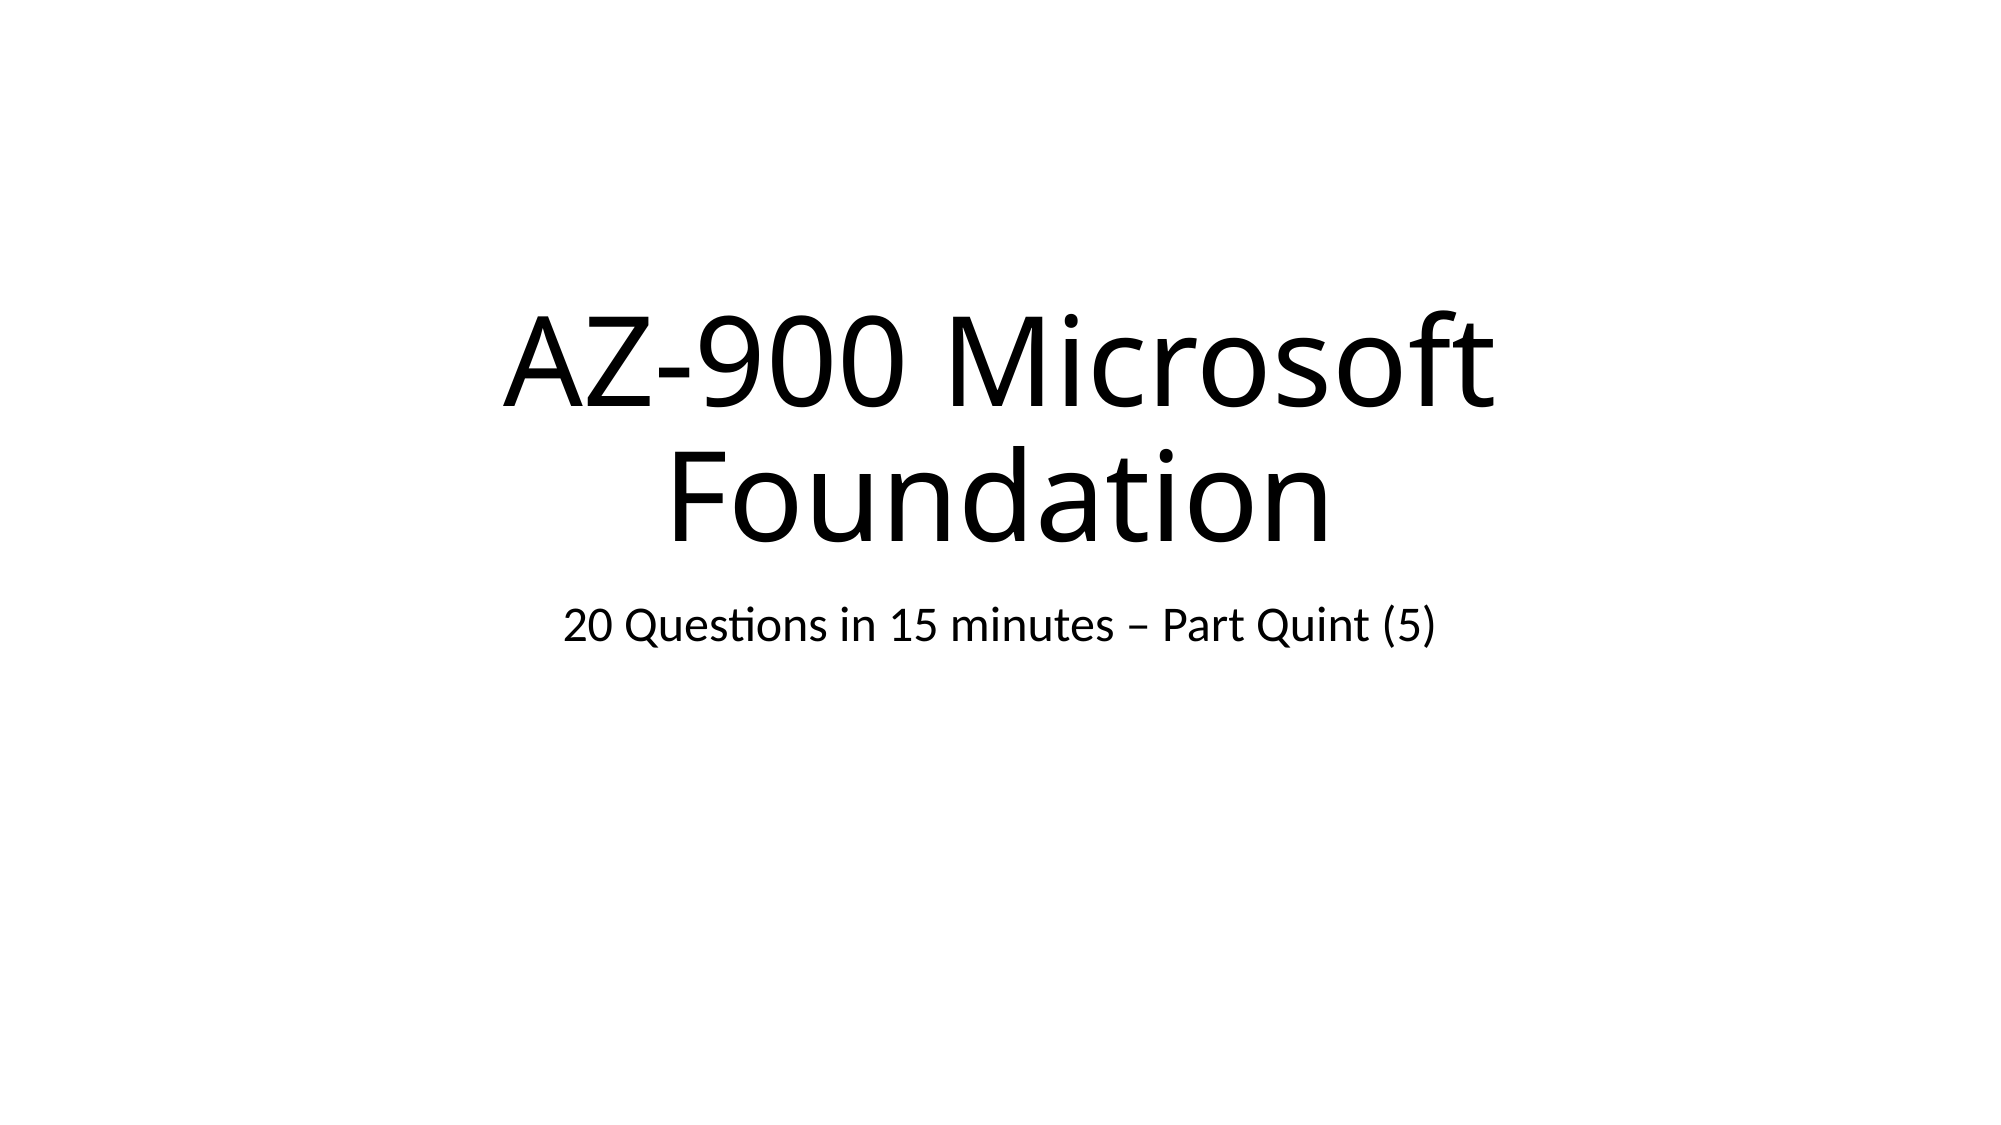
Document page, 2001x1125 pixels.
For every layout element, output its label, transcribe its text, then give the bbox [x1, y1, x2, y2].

subtitle 20 Questions in 15 minutes – Part Quint (5) [249, 590, 1750, 863]
title AZ-900 Microsoft Foundation [249, 184, 1750, 576]
